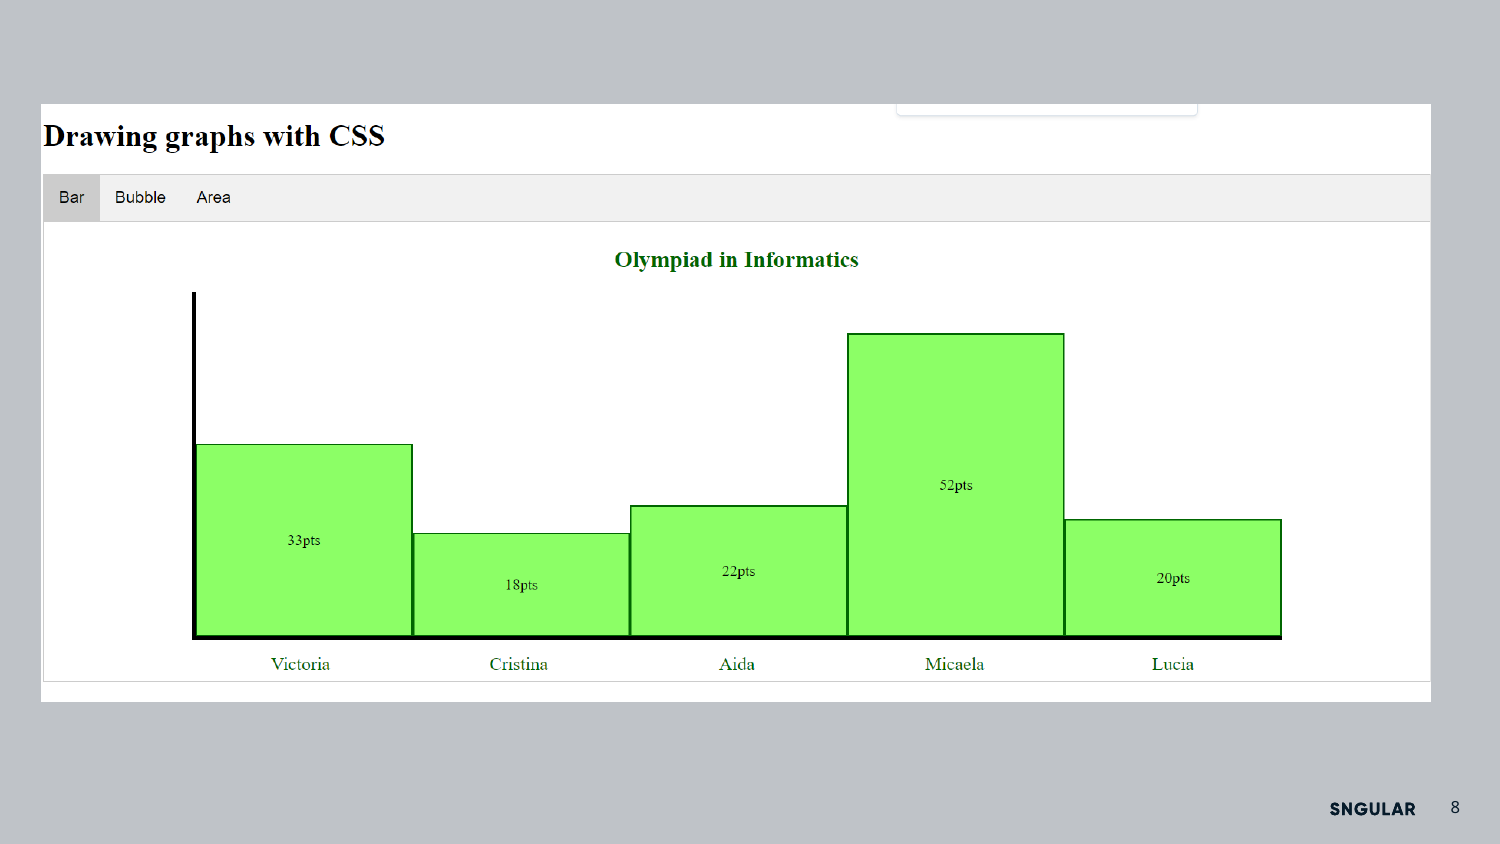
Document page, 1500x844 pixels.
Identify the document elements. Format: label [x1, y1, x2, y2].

picture [41, 104, 1431, 703]
